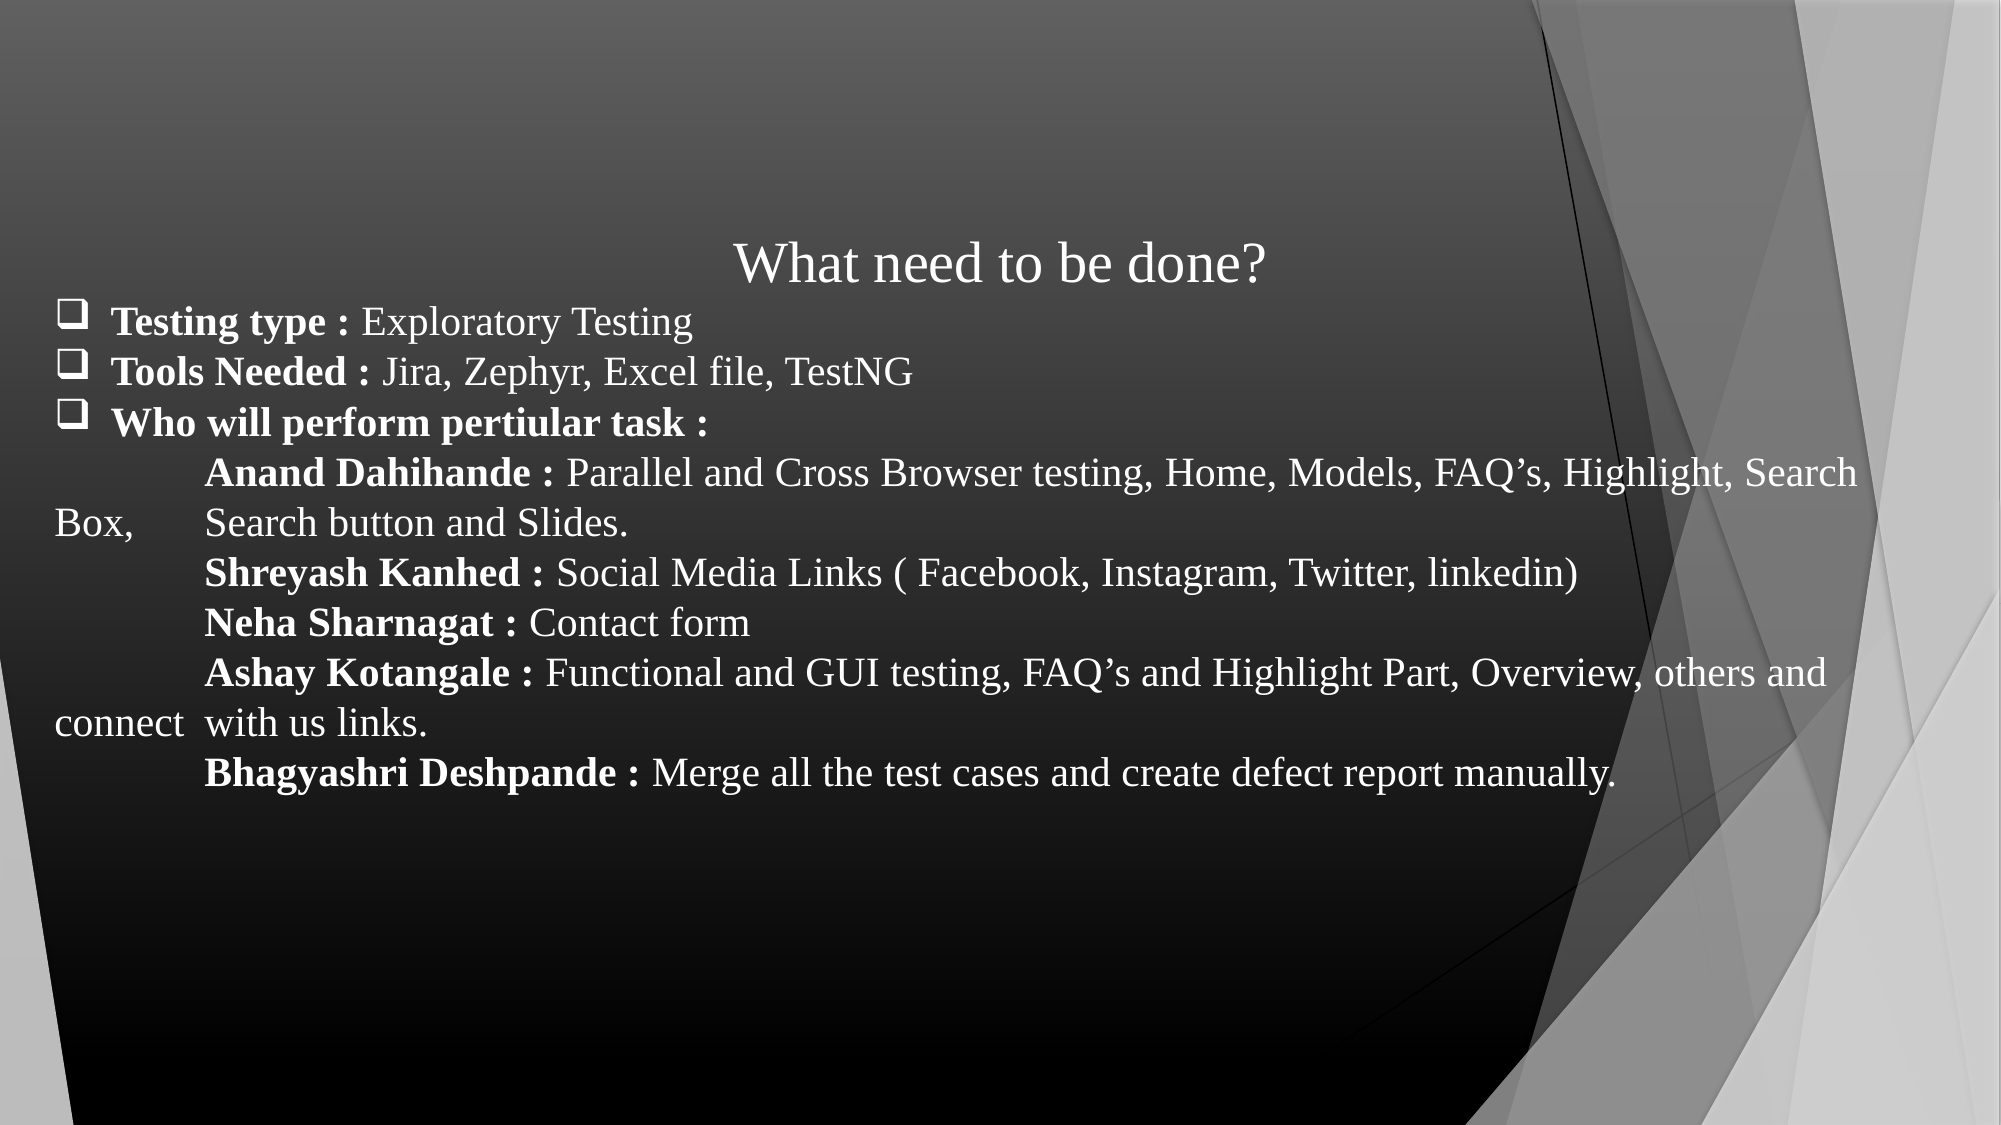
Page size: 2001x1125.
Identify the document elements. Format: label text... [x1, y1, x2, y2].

text_box What need to be done? Testing type : Exploratory Testing Tools Needed : Jira, Zephyr, Excel file, TestNG Who will perform pertiular task : Anand Dahihande : Parallel and Cross Browser testing, Home, Models, FAQ’s, Highlight, Search Box, Search button and Slides. Shreyash Kanhed : Social Media Links ( Facebook, Instagram, Twitter, linkedin) Neha Sharnagat : Contact form Ashay Kotangale : Functional and GUI testing, FAQ’s and Highlight Part, Overview, others and connect with us links. Bhagyashri Deshpande : Merge all the test cases and create defect report manually. [39, 216, 1961, 847]
